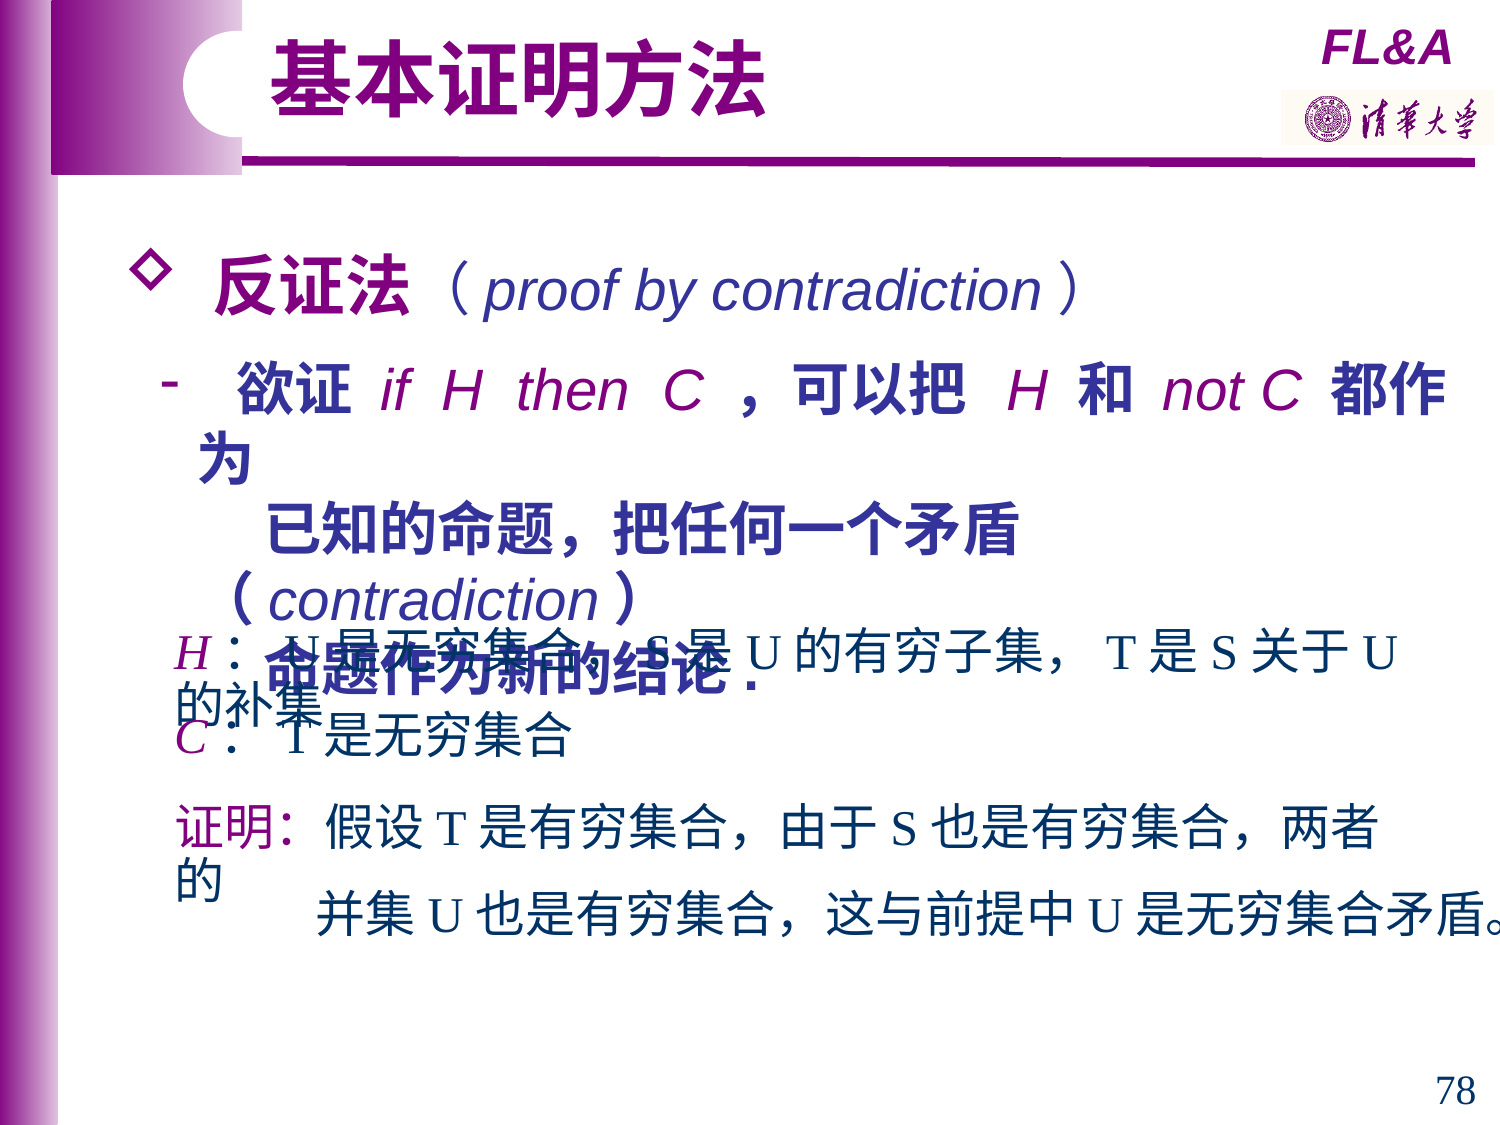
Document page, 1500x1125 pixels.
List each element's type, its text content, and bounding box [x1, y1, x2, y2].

picture [1281, 90, 1494, 145]
text_box 证明：假设T是有穷集合，由于S也是有穷集合，两者的 [159, 794, 1435, 918]
text_box H：U是无穷集合，S是U的有穷子集，T是S关于U的补集 [159, 619, 1435, 703]
text_box C：T是无穷集合 [159, 703, 1435, 772]
text_box 并集U也是有穷集合，这与前提中U是无穷集合矛盾。 [301, 882, 1500, 951]
text_box 基本证明方法 [254, 31, 785, 136]
text_box 反证法（proof by contradiction） 欲证 if H then C ，可以把 H 和 not C 都作为 已知的命题，把任何一个矛盾（contradiction） 命题作为新的结论. [106, 220, 1471, 710]
text_box 78 [1411, 1061, 1500, 1122]
